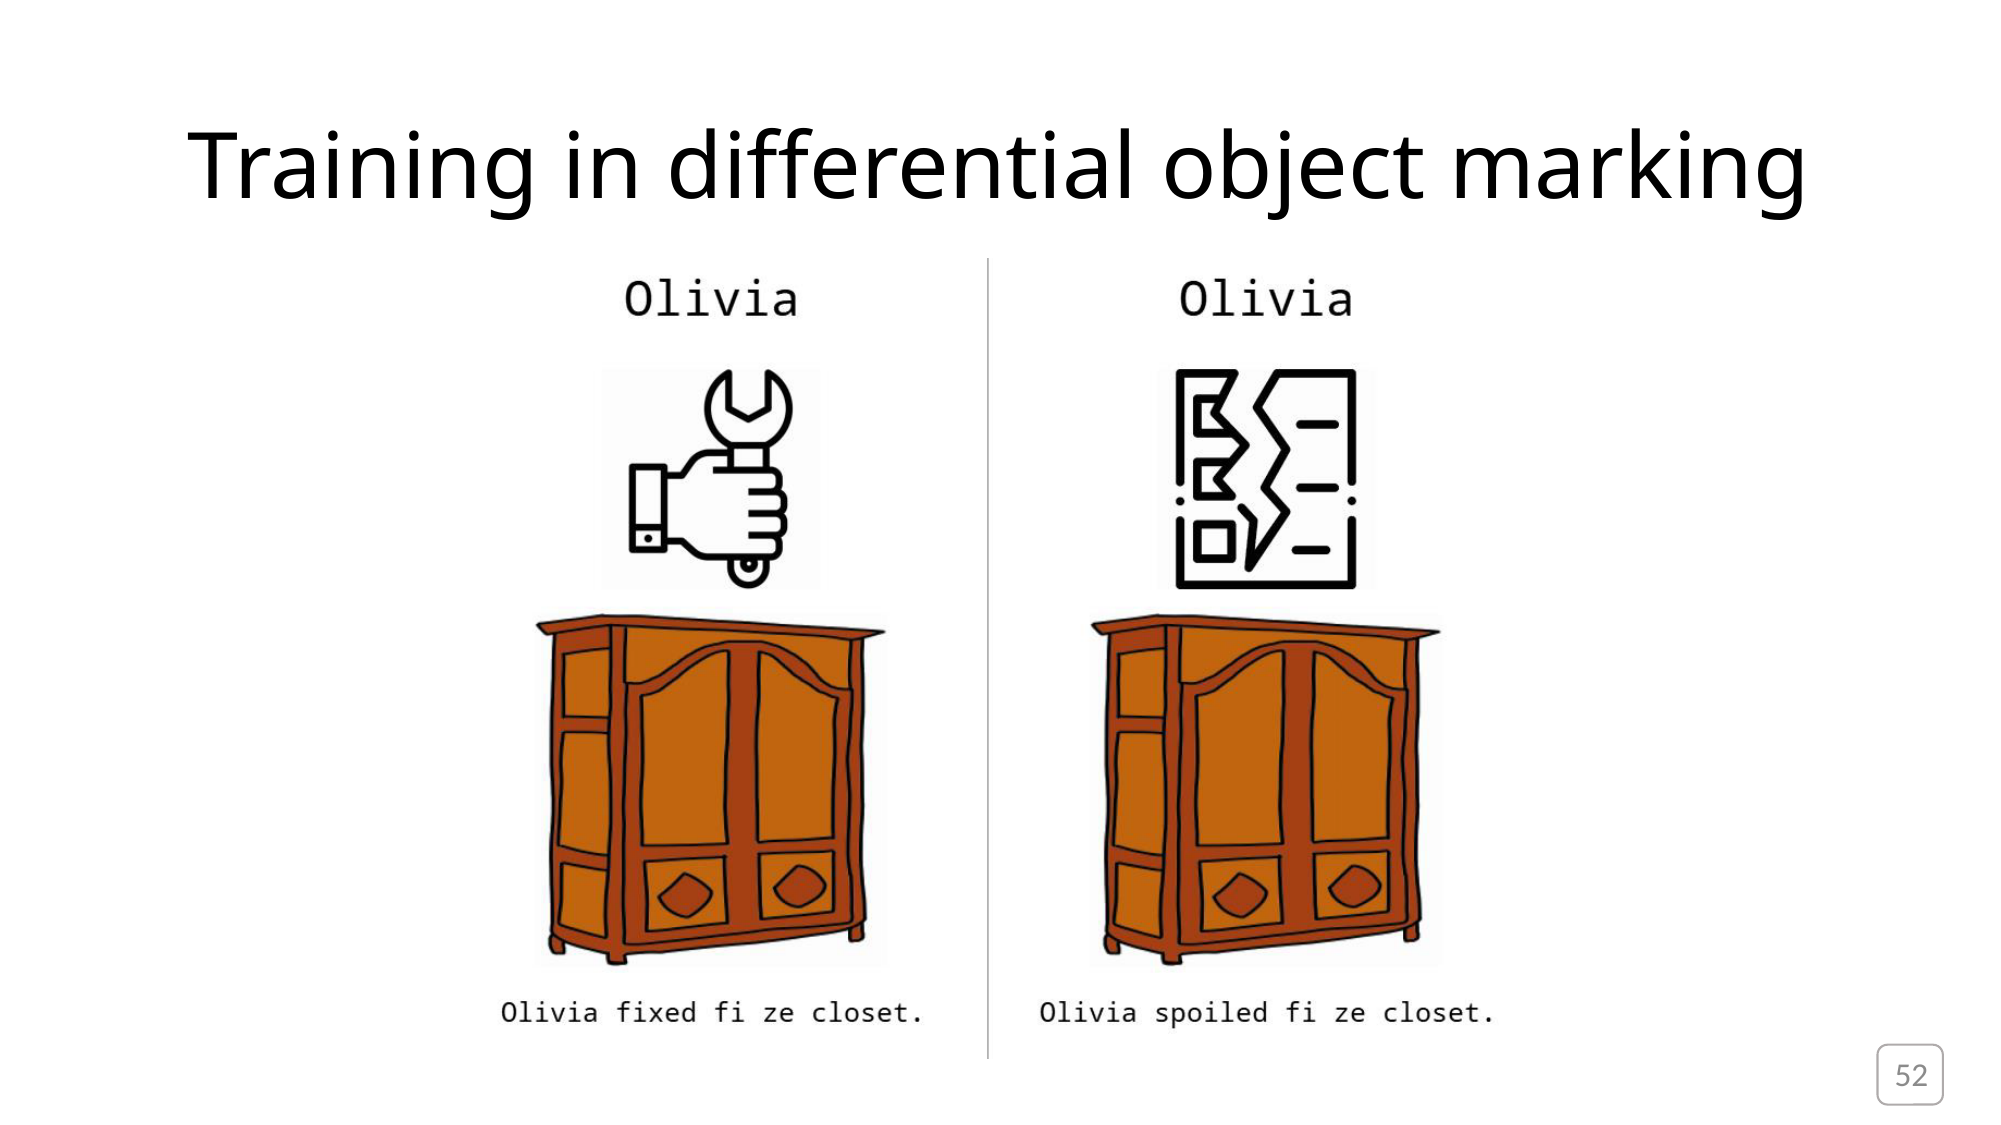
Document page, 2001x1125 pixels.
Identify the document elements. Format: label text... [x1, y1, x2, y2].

picture [489, 258, 1511, 1059]
title Training in differential object marking [137, 59, 1863, 278]
slide_number 52 [1493, 1042, 1943, 1103]
